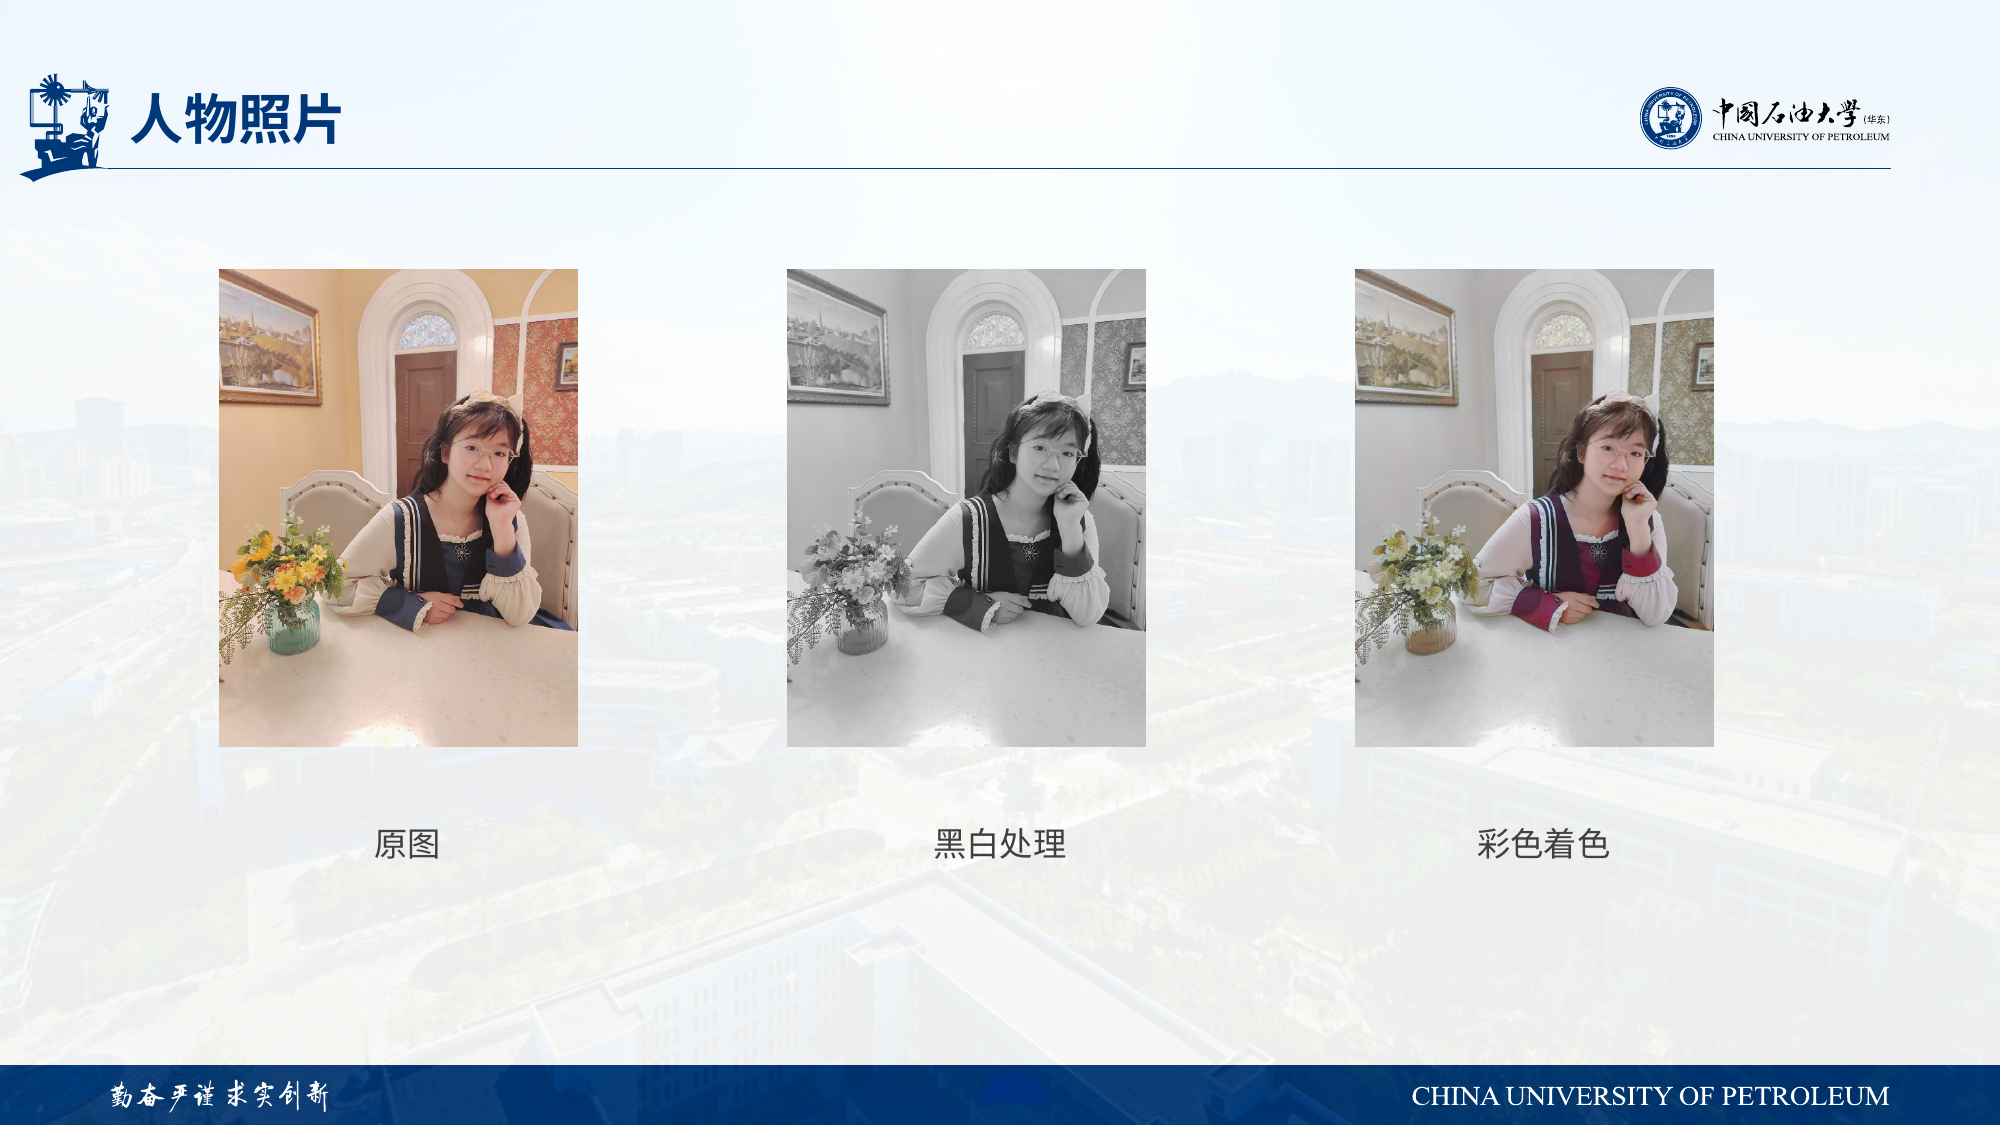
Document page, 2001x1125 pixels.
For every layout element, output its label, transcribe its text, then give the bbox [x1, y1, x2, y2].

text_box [219, 269, 1733, 866]
title 人物照片 [129, 94, 1330, 151]
